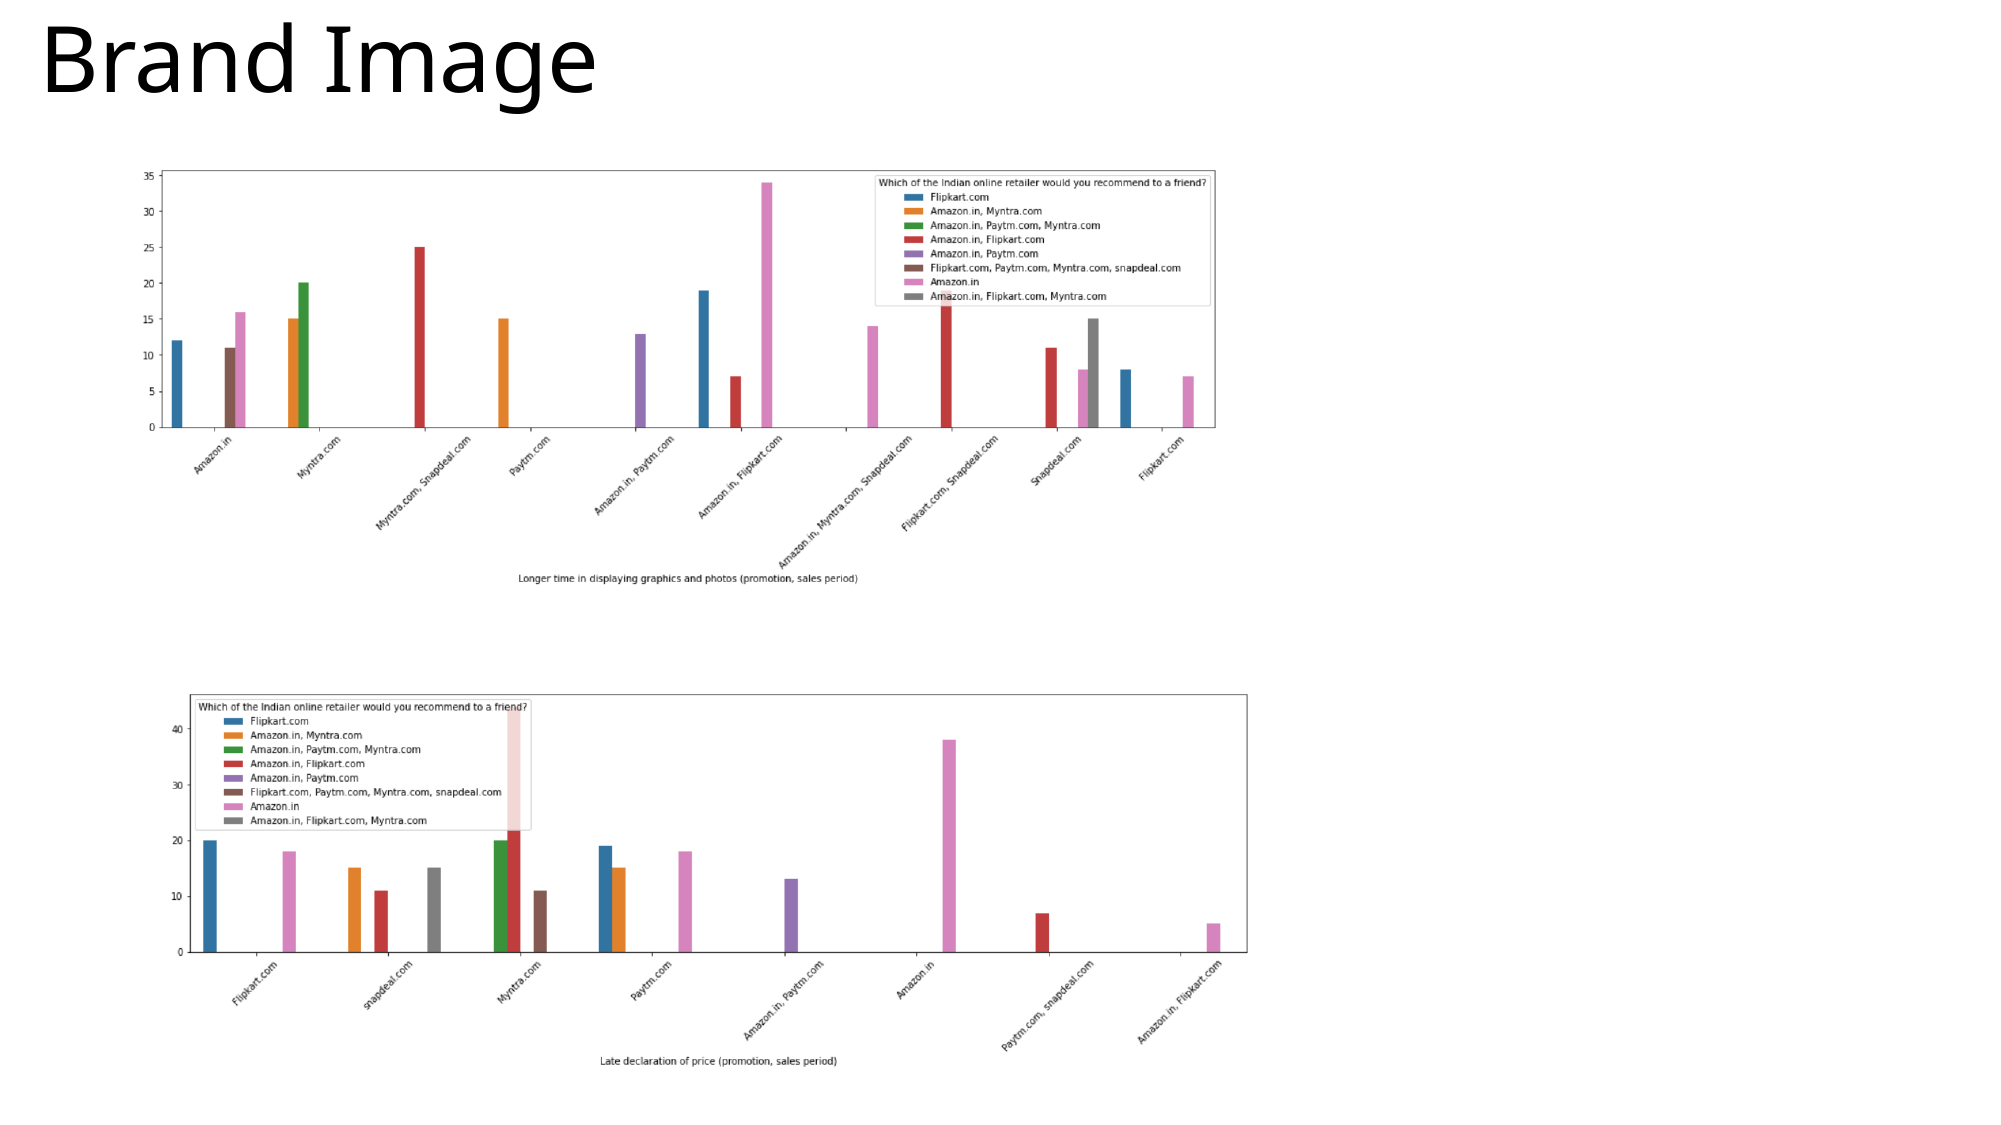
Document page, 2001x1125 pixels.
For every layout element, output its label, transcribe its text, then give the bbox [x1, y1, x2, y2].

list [126, 155, 1237, 593]
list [160, 685, 1265, 1078]
title Brand Image [24, 0, 1750, 125]
